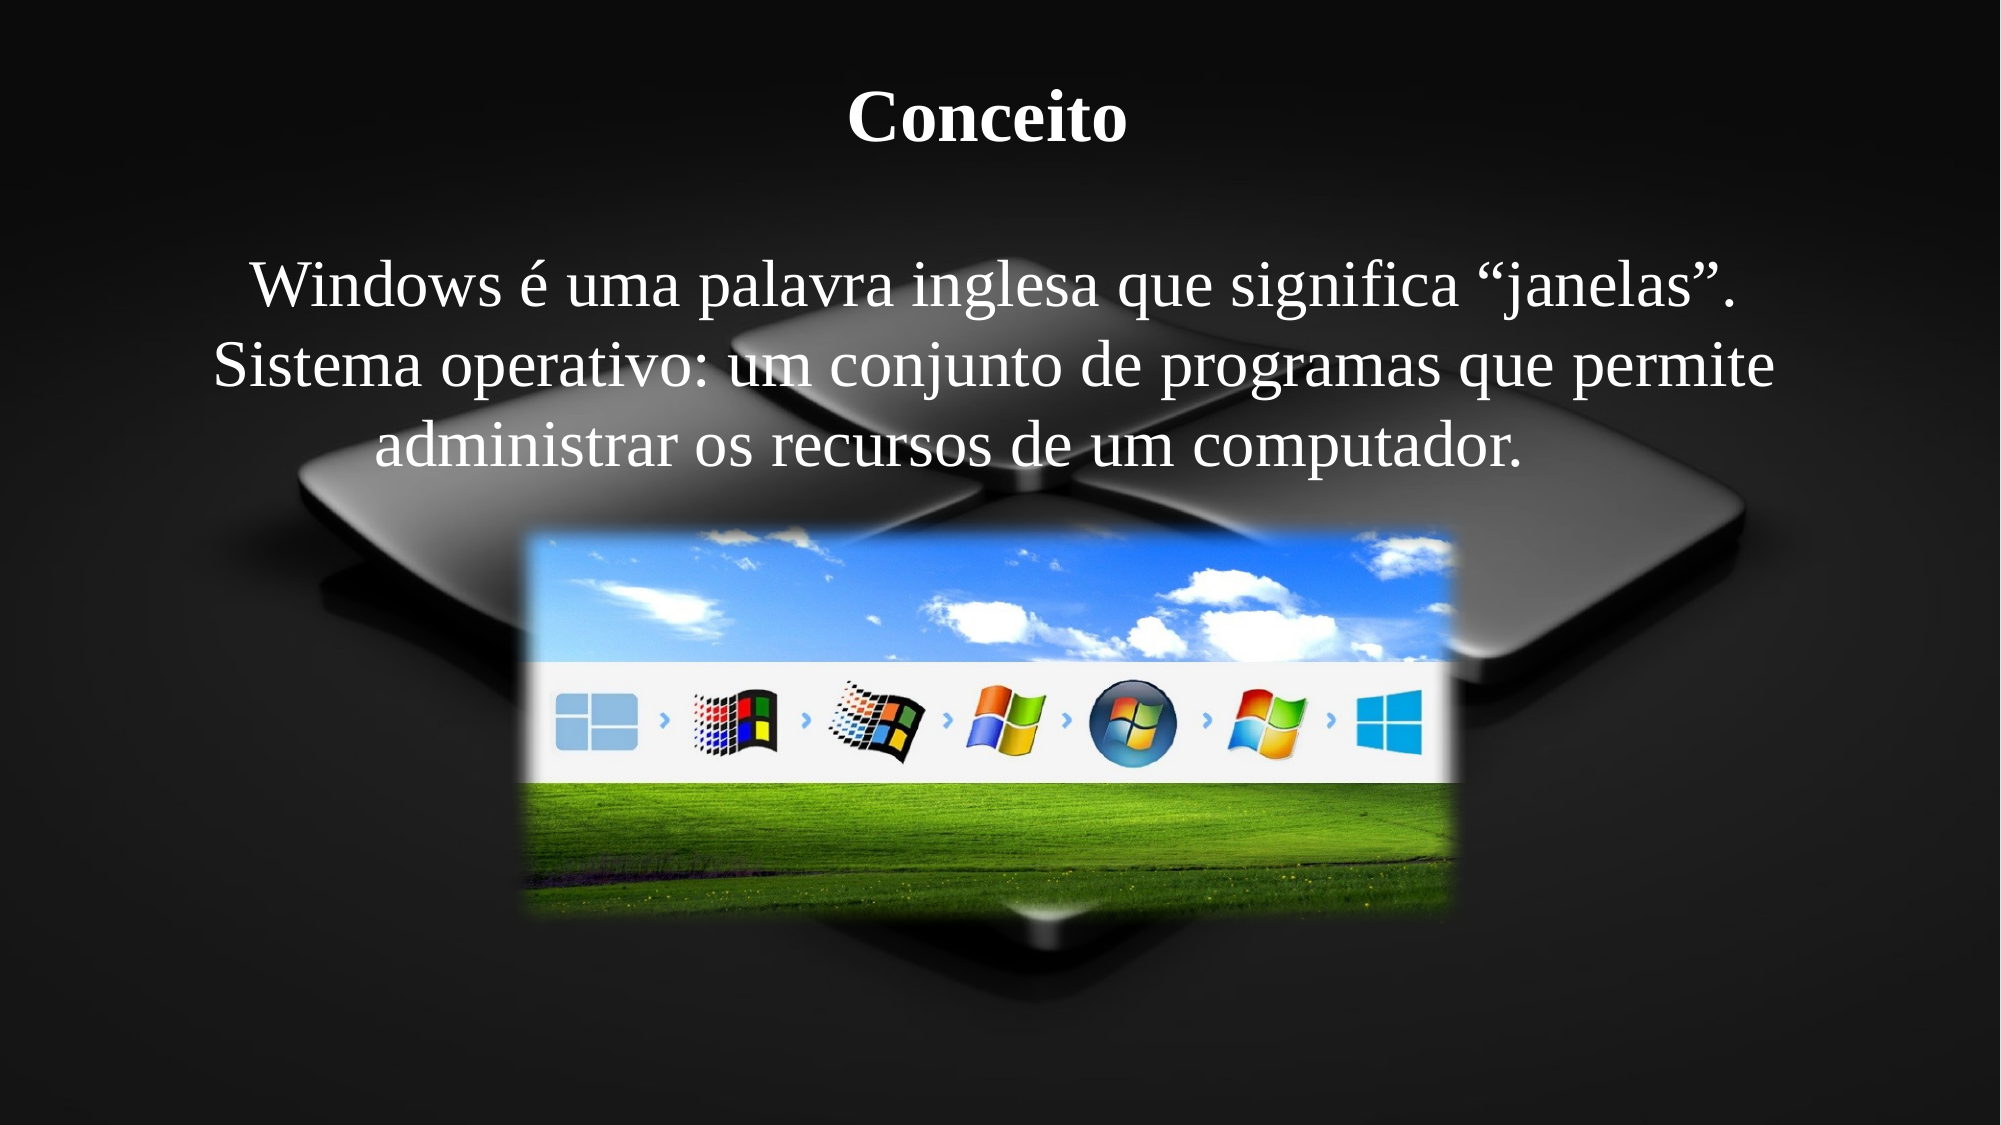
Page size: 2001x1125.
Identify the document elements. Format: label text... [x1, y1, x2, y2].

text_box Windows é uma palavra inglesa que significa “janelas”. Sistema operativo: um conjunto de programas que permite administrar os recursos de um computador. [43, 232, 1874, 487]
picture [0, 0, 2001, 1125]
text_box Conceito [831, 59, 1145, 165]
